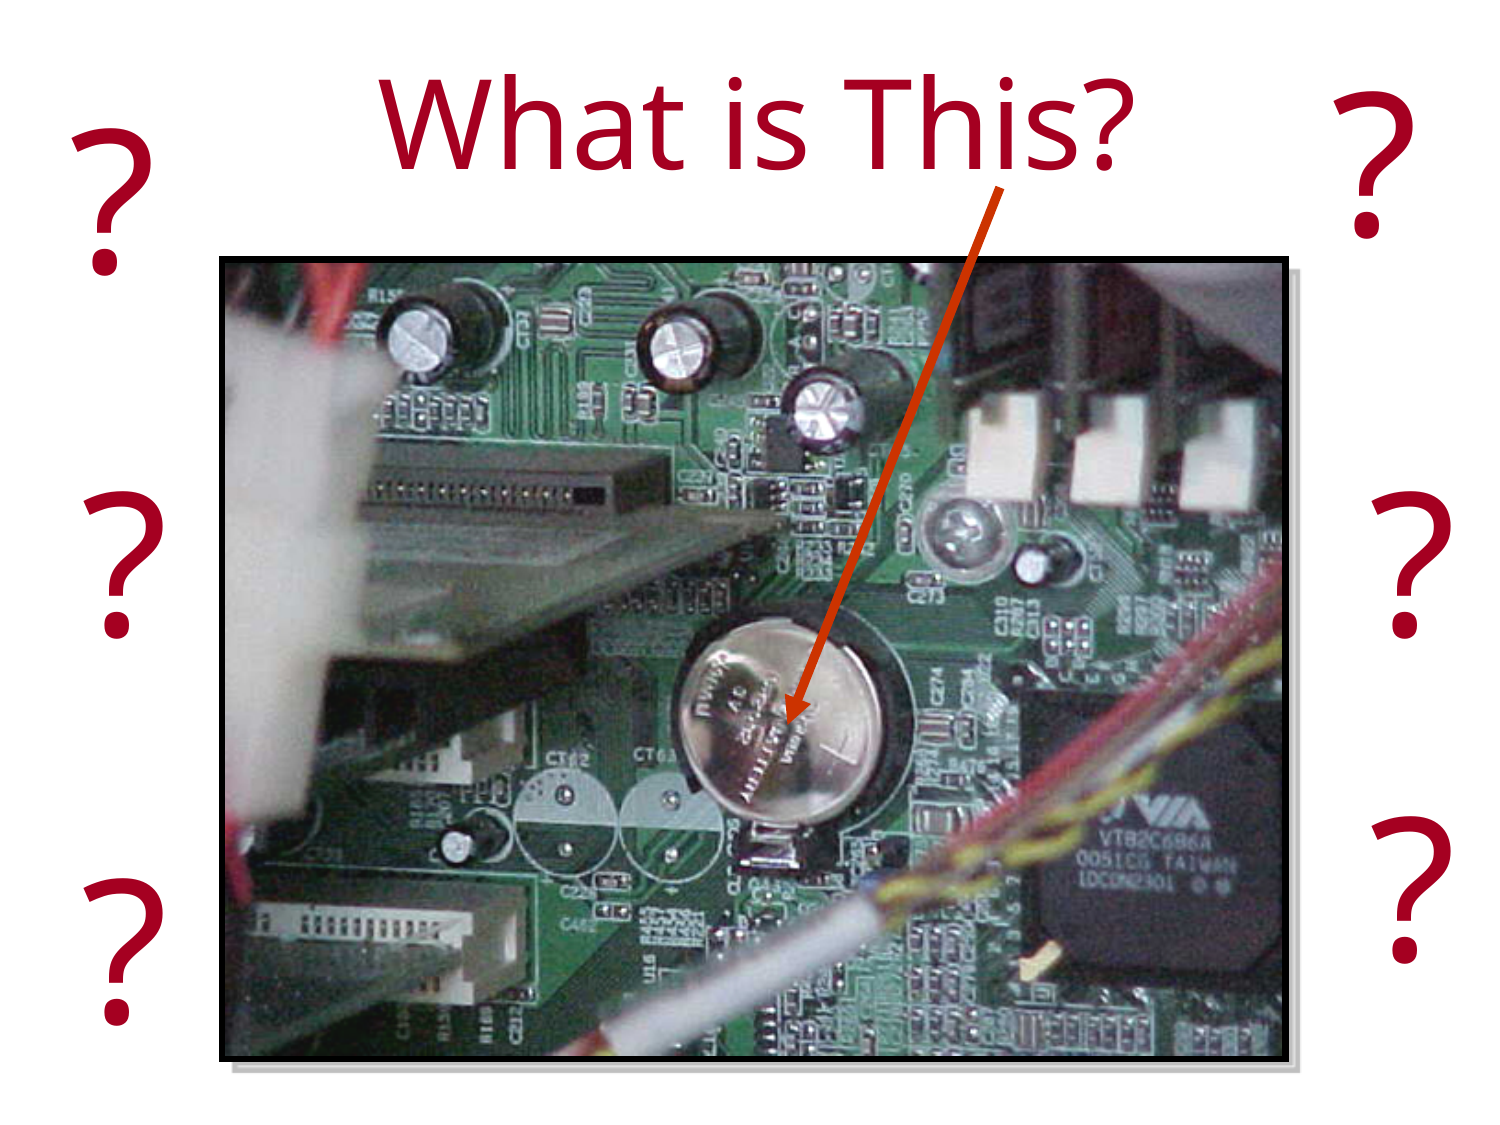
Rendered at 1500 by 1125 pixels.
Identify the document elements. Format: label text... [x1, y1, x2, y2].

text_box ? [1287, 62, 1463, 250]
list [224, 262, 1283, 1056]
text_box ? [1325, 462, 1500, 650]
text_box ? [37, 849, 213, 1038]
text_box ? [24, 99, 200, 288]
text_box What is This? [363, 37, 1153, 203]
text_box ? [37, 462, 213, 650]
text_box ? [1325, 787, 1500, 975]
